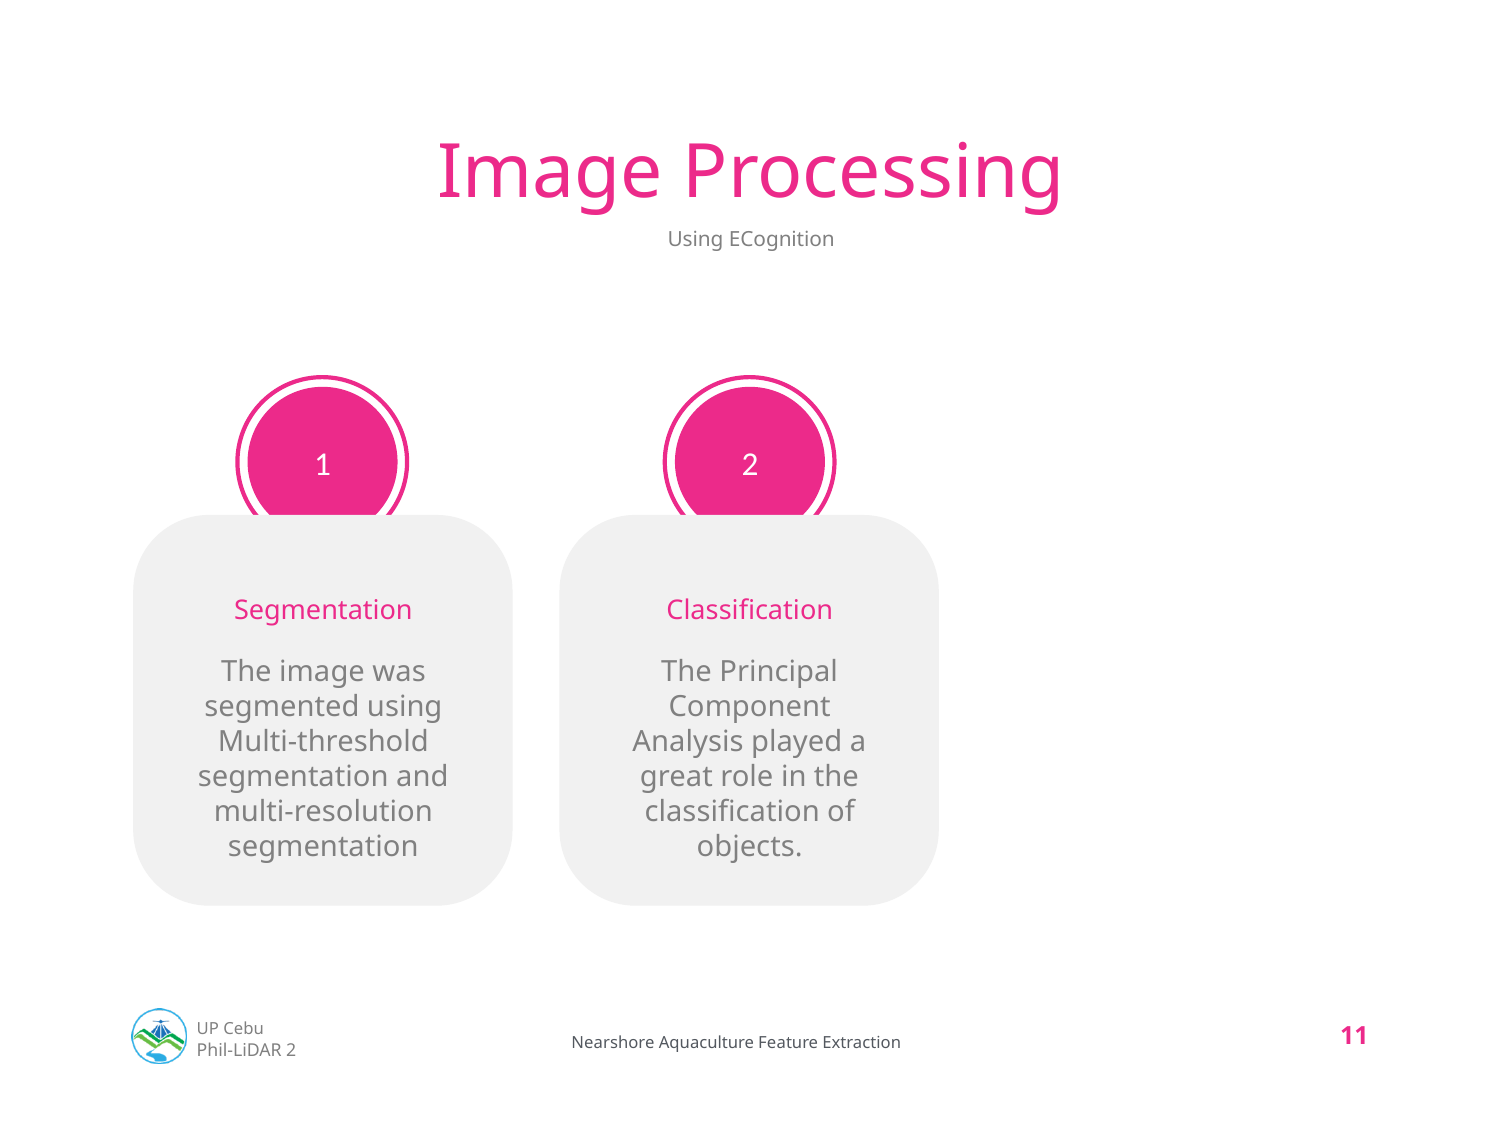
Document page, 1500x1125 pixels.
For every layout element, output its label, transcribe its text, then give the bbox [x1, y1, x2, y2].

list Segmentation [177, 589, 470, 633]
title Image Processing [114, 112, 1388, 235]
text_box The image was segmented using Multi-threshold segmentation and multi-resolution segmentation [177, 644, 470, 905]
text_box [664, 377, 835, 547]
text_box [237, 377, 408, 547]
text_box [133, 514, 513, 899]
text_box Using ECognition [406, 218, 1096, 259]
list 11 [1242, 1012, 1369, 1061]
picture [131, 1008, 187, 1064]
list Classification [603, 589, 897, 633]
text_box [559, 514, 939, 906]
text_box The Principal Component Analysis played a great role in the classification of objects. [603, 644, 897, 870]
